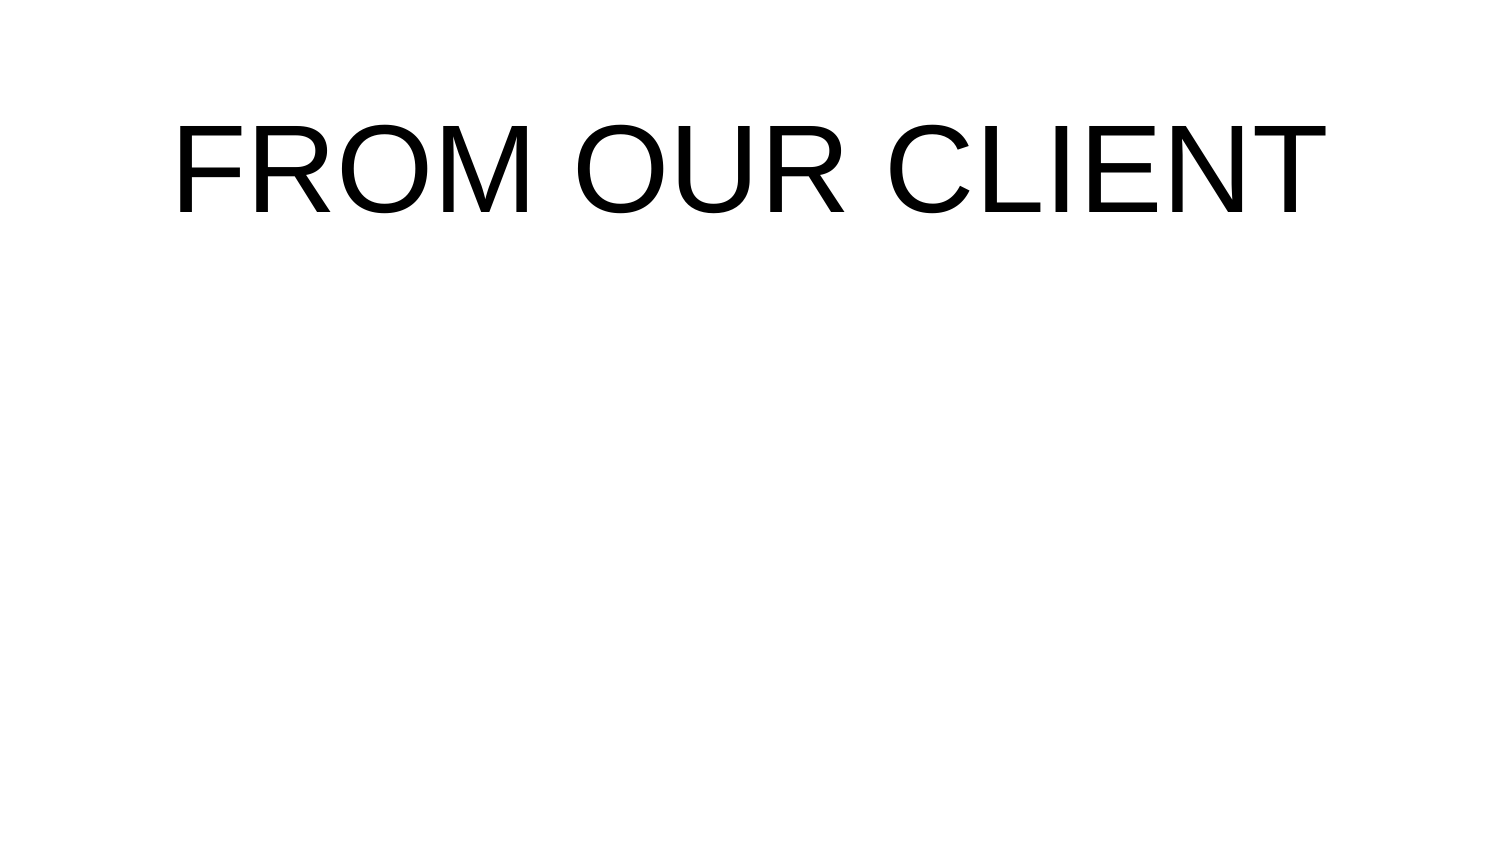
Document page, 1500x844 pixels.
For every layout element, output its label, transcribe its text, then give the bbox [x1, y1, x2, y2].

title FROM OUR CLIENT [51, 72, 1449, 167]
